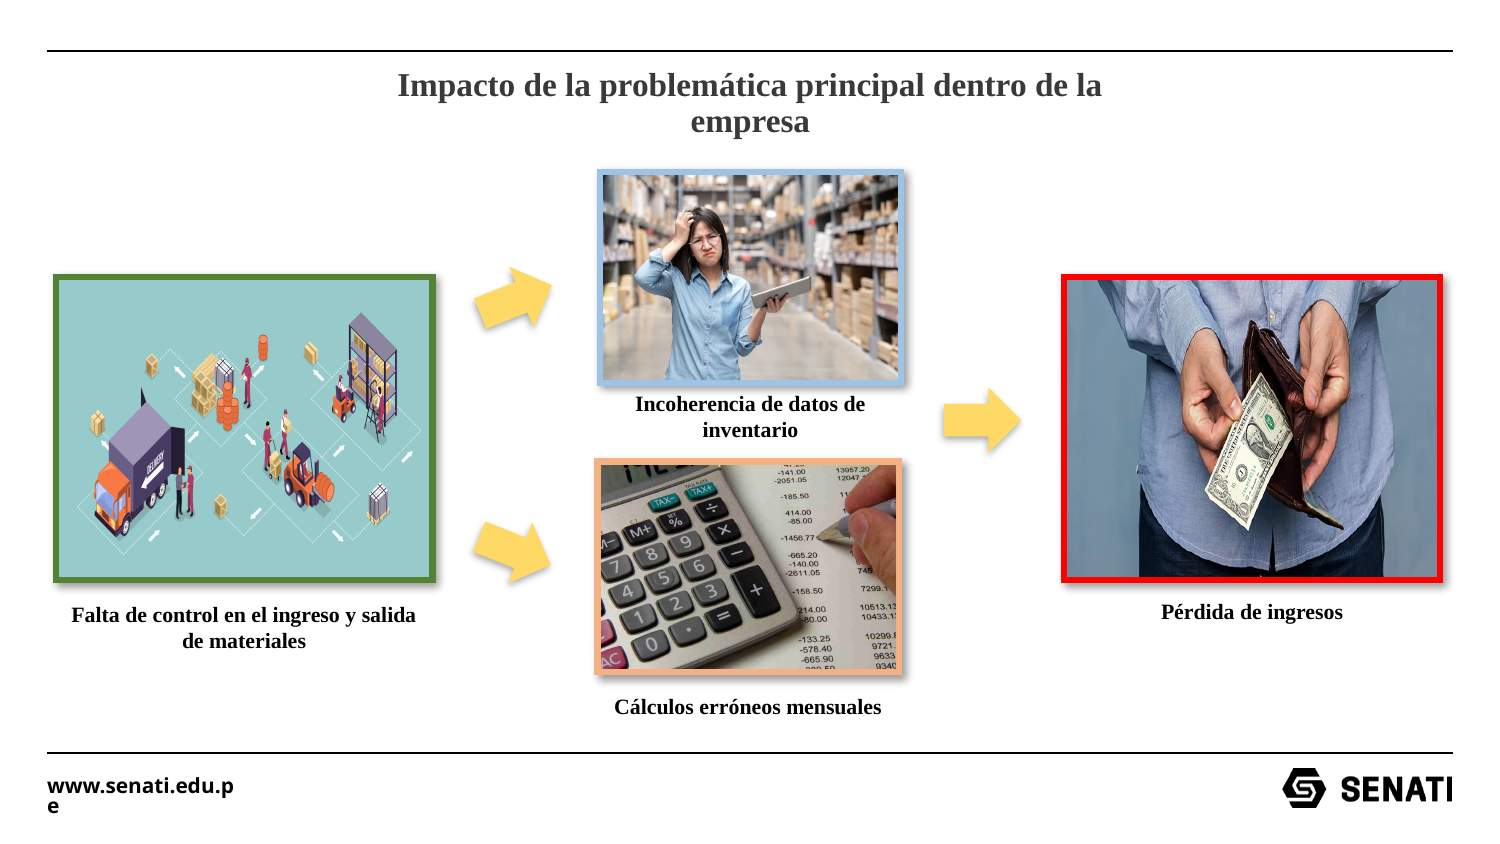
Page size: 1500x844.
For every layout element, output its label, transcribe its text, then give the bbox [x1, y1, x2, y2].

text_box Incoherencia de datos de inventario [605, 382, 896, 450]
text_box [472, 264, 554, 331]
text_box [943, 384, 1023, 456]
picture [602, 174, 899, 380]
picture [600, 464, 896, 670]
picture [1067, 279, 1438, 577]
text_box [471, 519, 553, 586]
text_box Cálculos erróneos mensuales [562, 684, 934, 726]
text_box Pérdida de ingresos [1115, 590, 1390, 632]
picture [59, 279, 430, 577]
list Impacto de la problemática principal dentro de la empresa [395, 67, 1106, 137]
text_box Falta de control en el ingreso y salida de materiales [50, 593, 438, 661]
